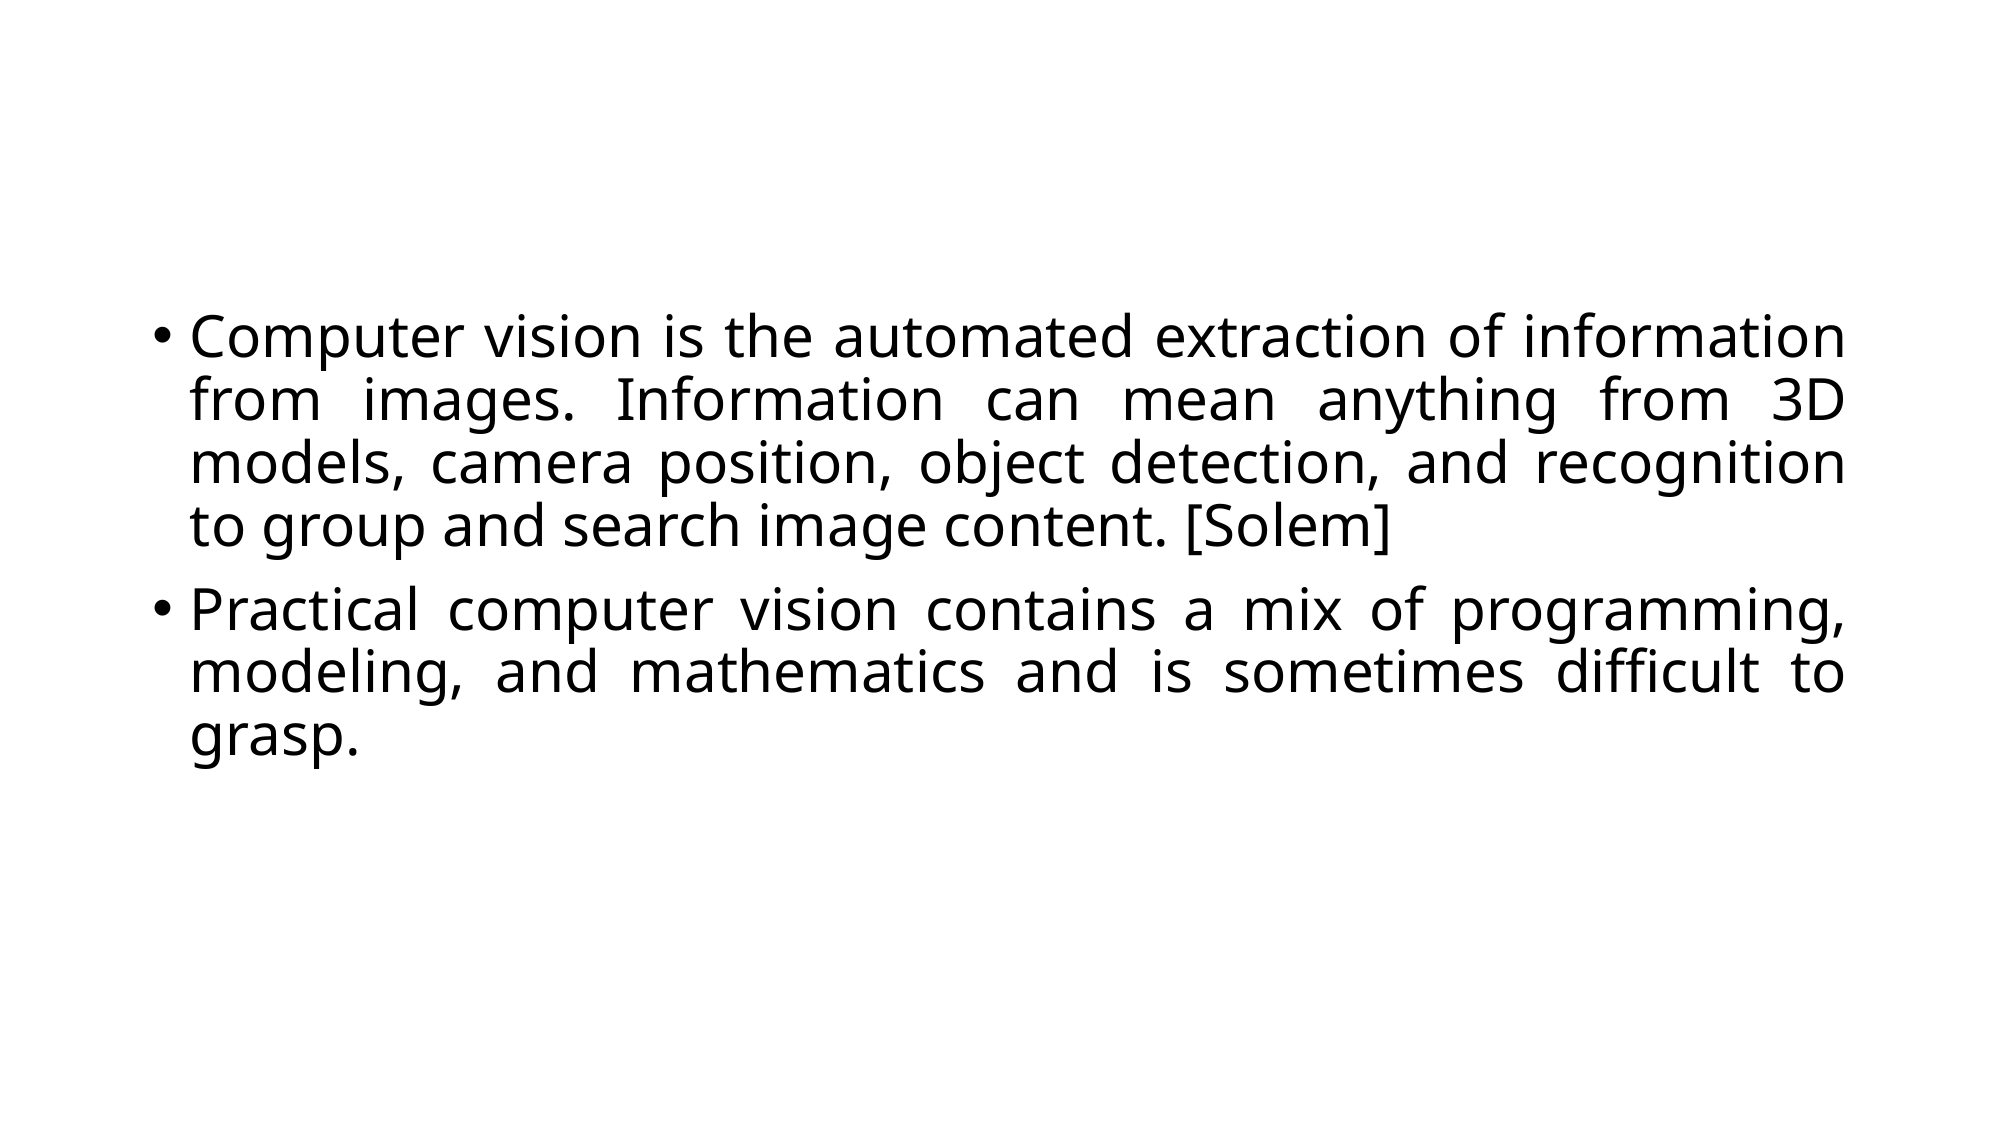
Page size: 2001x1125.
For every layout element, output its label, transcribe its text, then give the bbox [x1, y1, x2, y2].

list Computer vision is the automated extraction of information from images. Information can mean anything from 3D models, camera position, object detection, and recognition to group and search image content. [Solem] Practical computer vision contains a mix of programming, modeling, and mathematics and is sometimes difficult to grasp. [137, 299, 1863, 1014]
